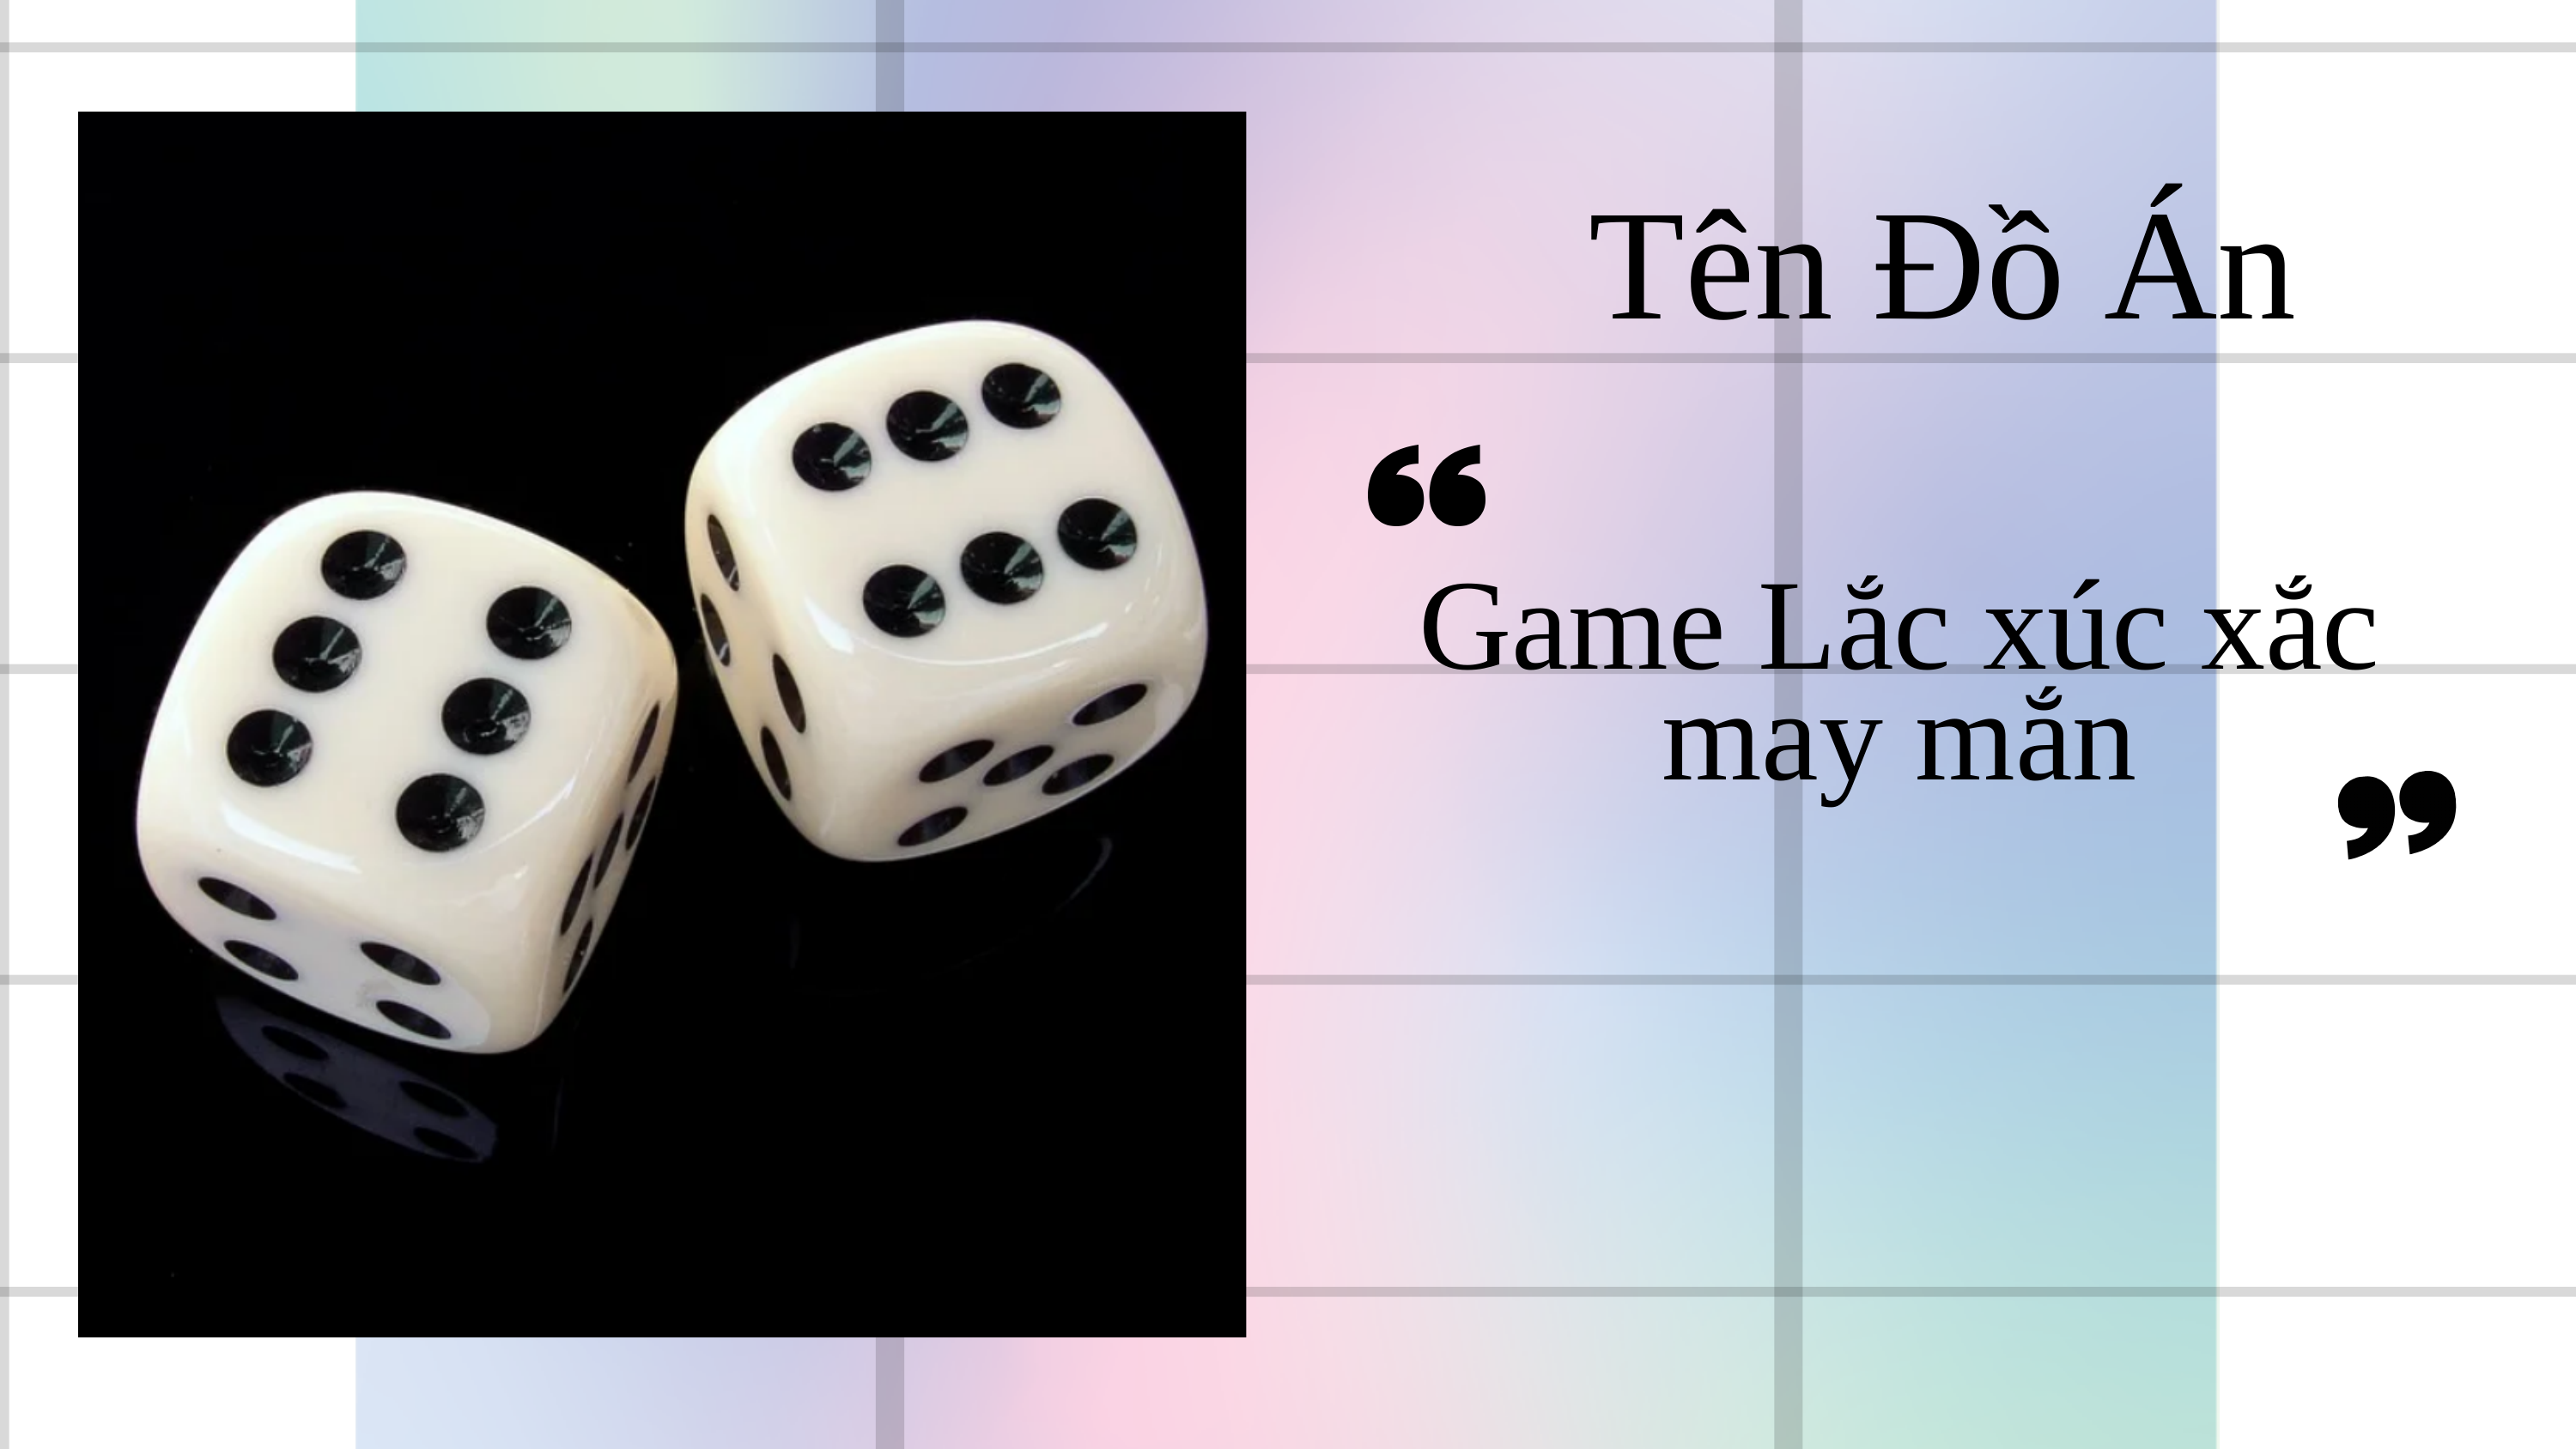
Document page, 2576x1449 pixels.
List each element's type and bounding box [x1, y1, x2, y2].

picture [1367, 445, 1485, 527]
picture [77, 111, 1247, 1337]
picture [2339, 773, 2458, 856]
text_box [0, 0, 2576, 1449]
